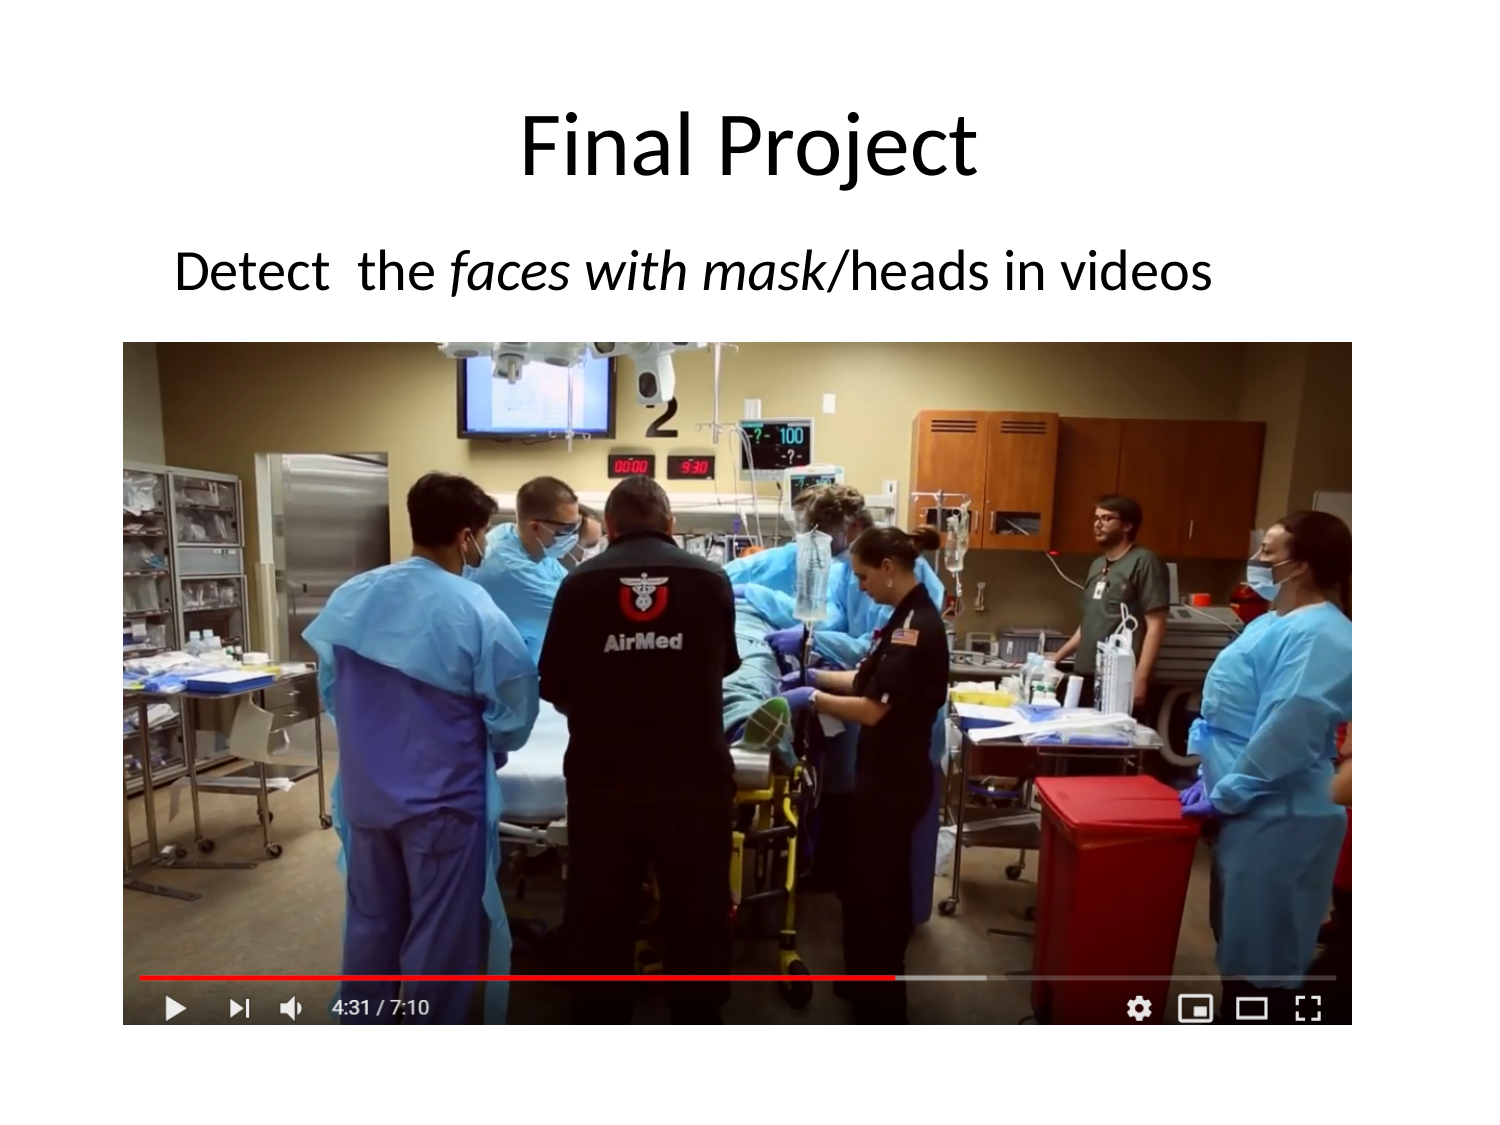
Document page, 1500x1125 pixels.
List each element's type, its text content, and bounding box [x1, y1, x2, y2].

text_box Detect the faces with mask/heads in videos [159, 224, 1412, 310]
picture [123, 342, 1353, 1025]
text_box Final Project [75, 45, 1425, 233]
